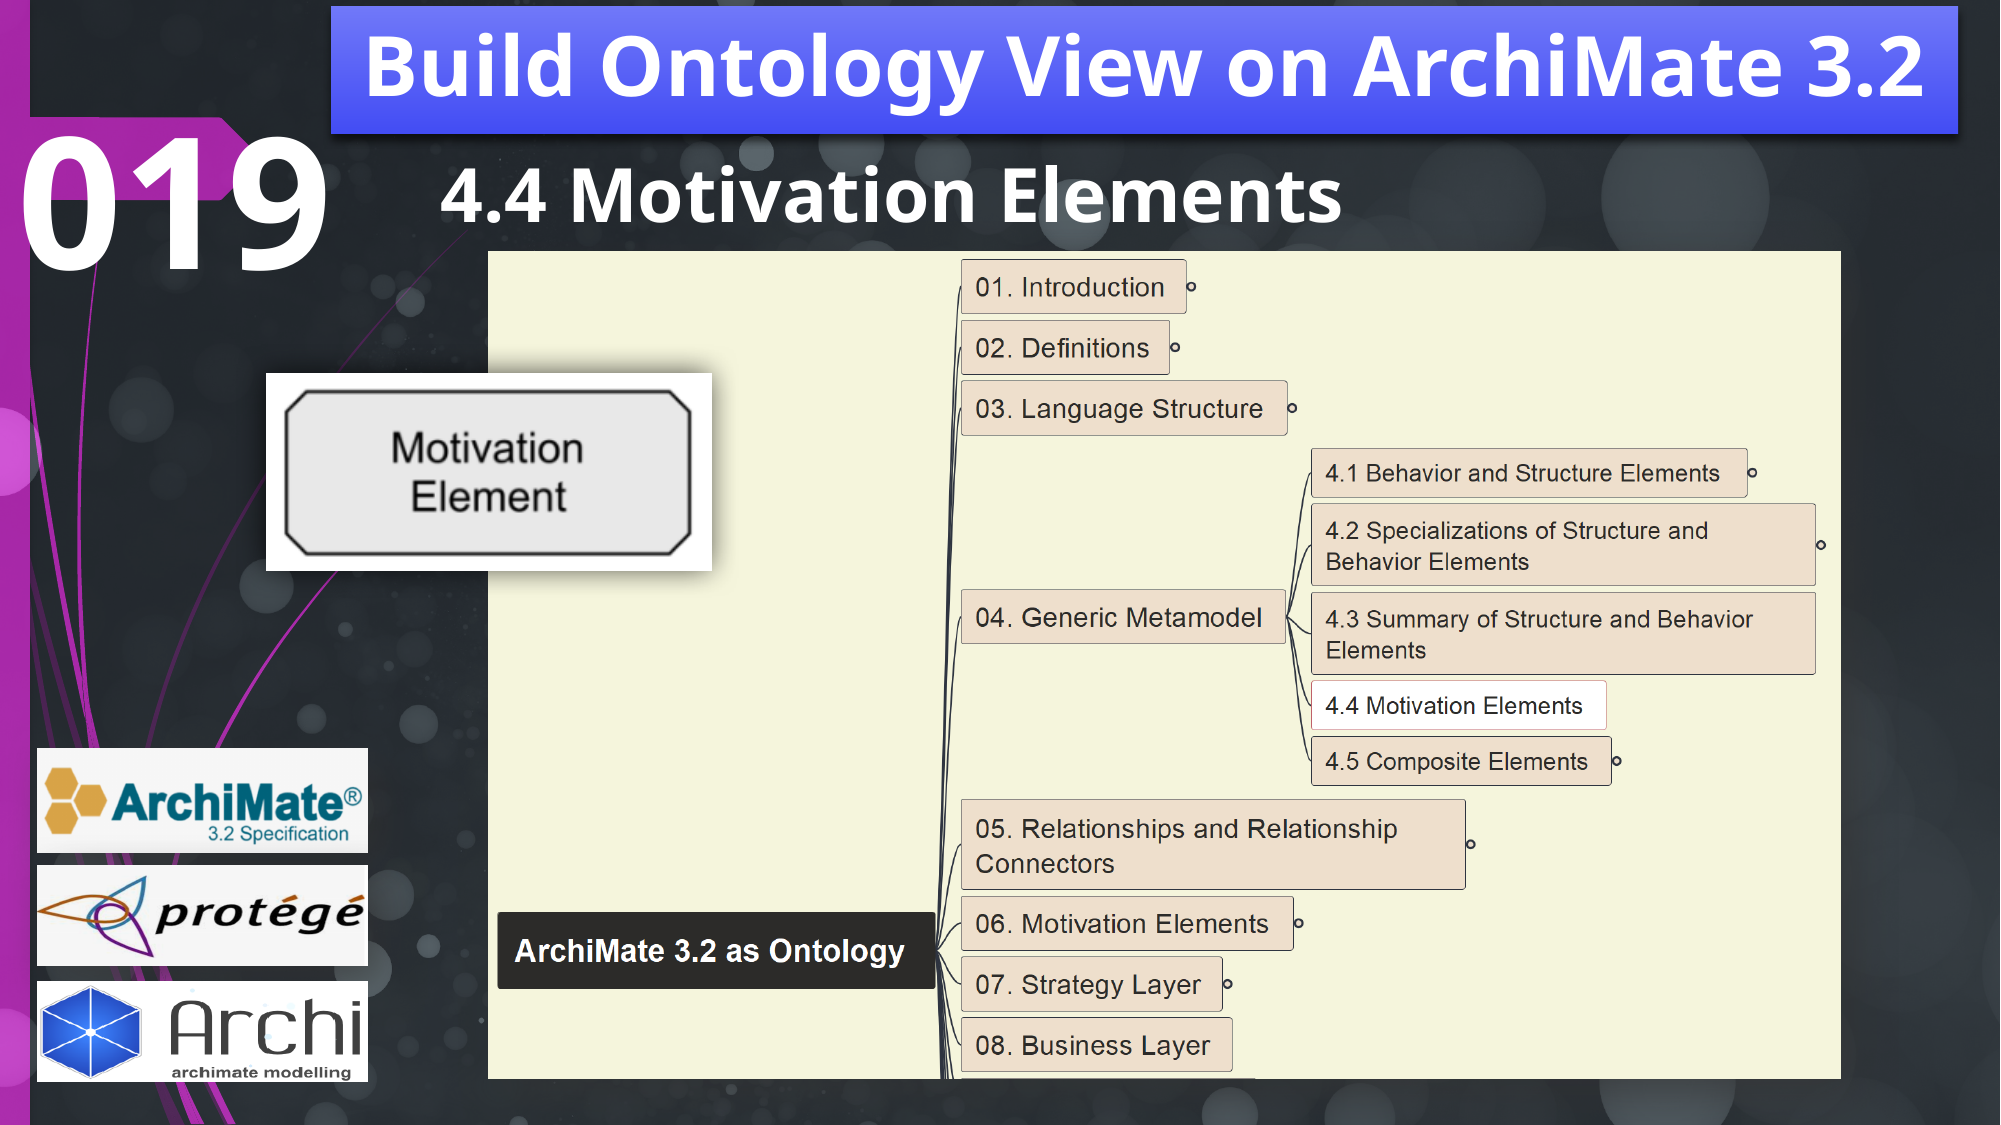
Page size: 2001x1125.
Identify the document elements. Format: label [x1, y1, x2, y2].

picture [0, 0, 2000, 1125]
list [488, 251, 1841, 1079]
